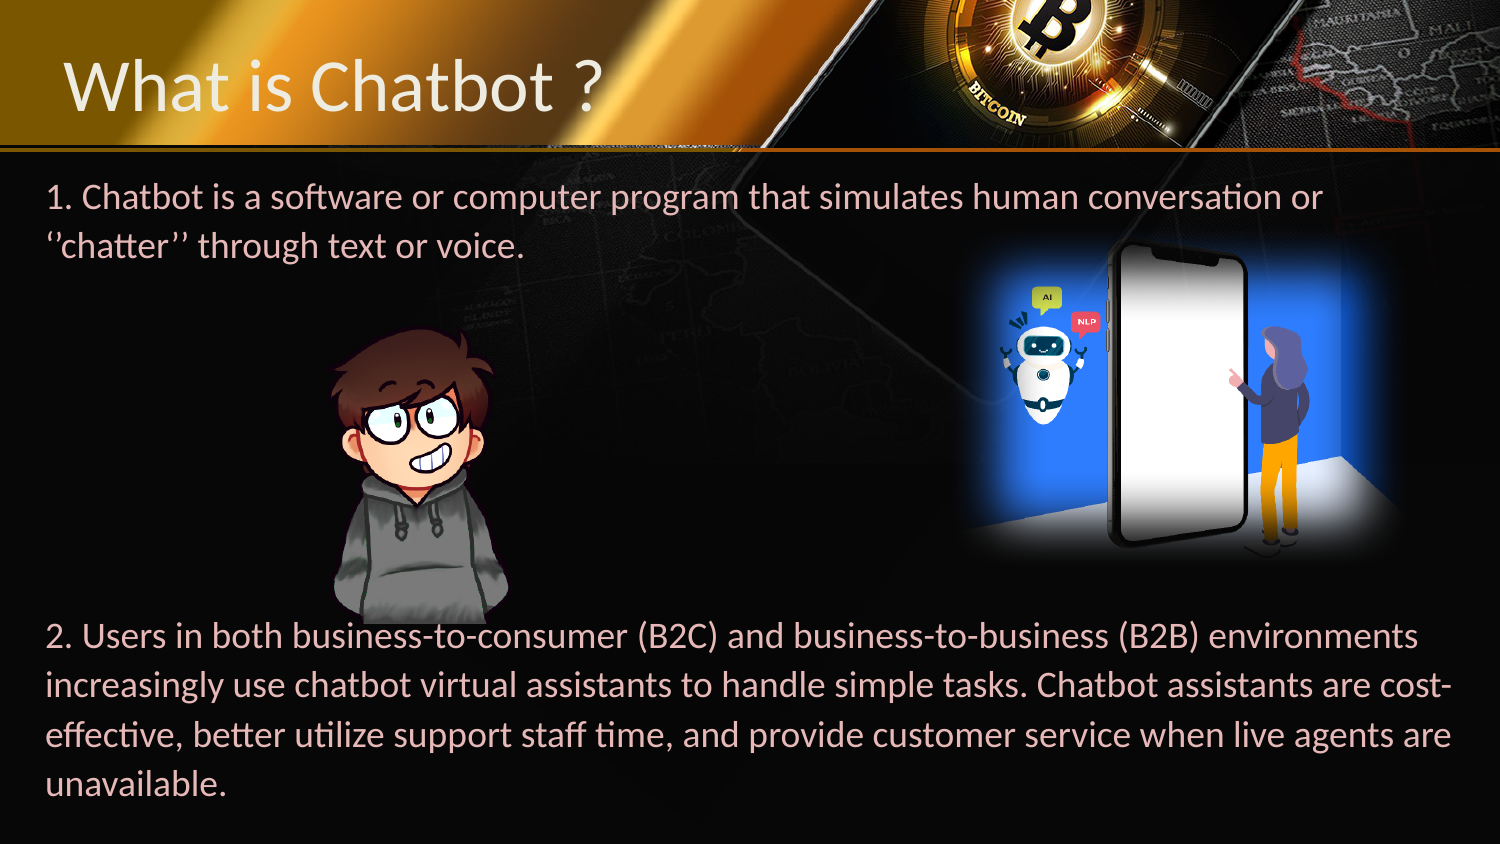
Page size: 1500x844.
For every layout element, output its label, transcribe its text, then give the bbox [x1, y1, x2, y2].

picture [0, 0, 1500, 844]
title What is Chatbot ? [48, 19, 1377, 145]
list 1. Chatbot is a software or computer program that simulates human conversation or ‘’chatter’’ through text or voice. 2. Users in both business-to-consumer (B2C) and business-to-business (B2B) environments increasingly use chatbot virtual assistants to handle simple tasks. Chatbot assistants are cost-effective, better utilize support staff time, and provide customer service when live agents are unavailable. [11, 159, 1492, 797]
